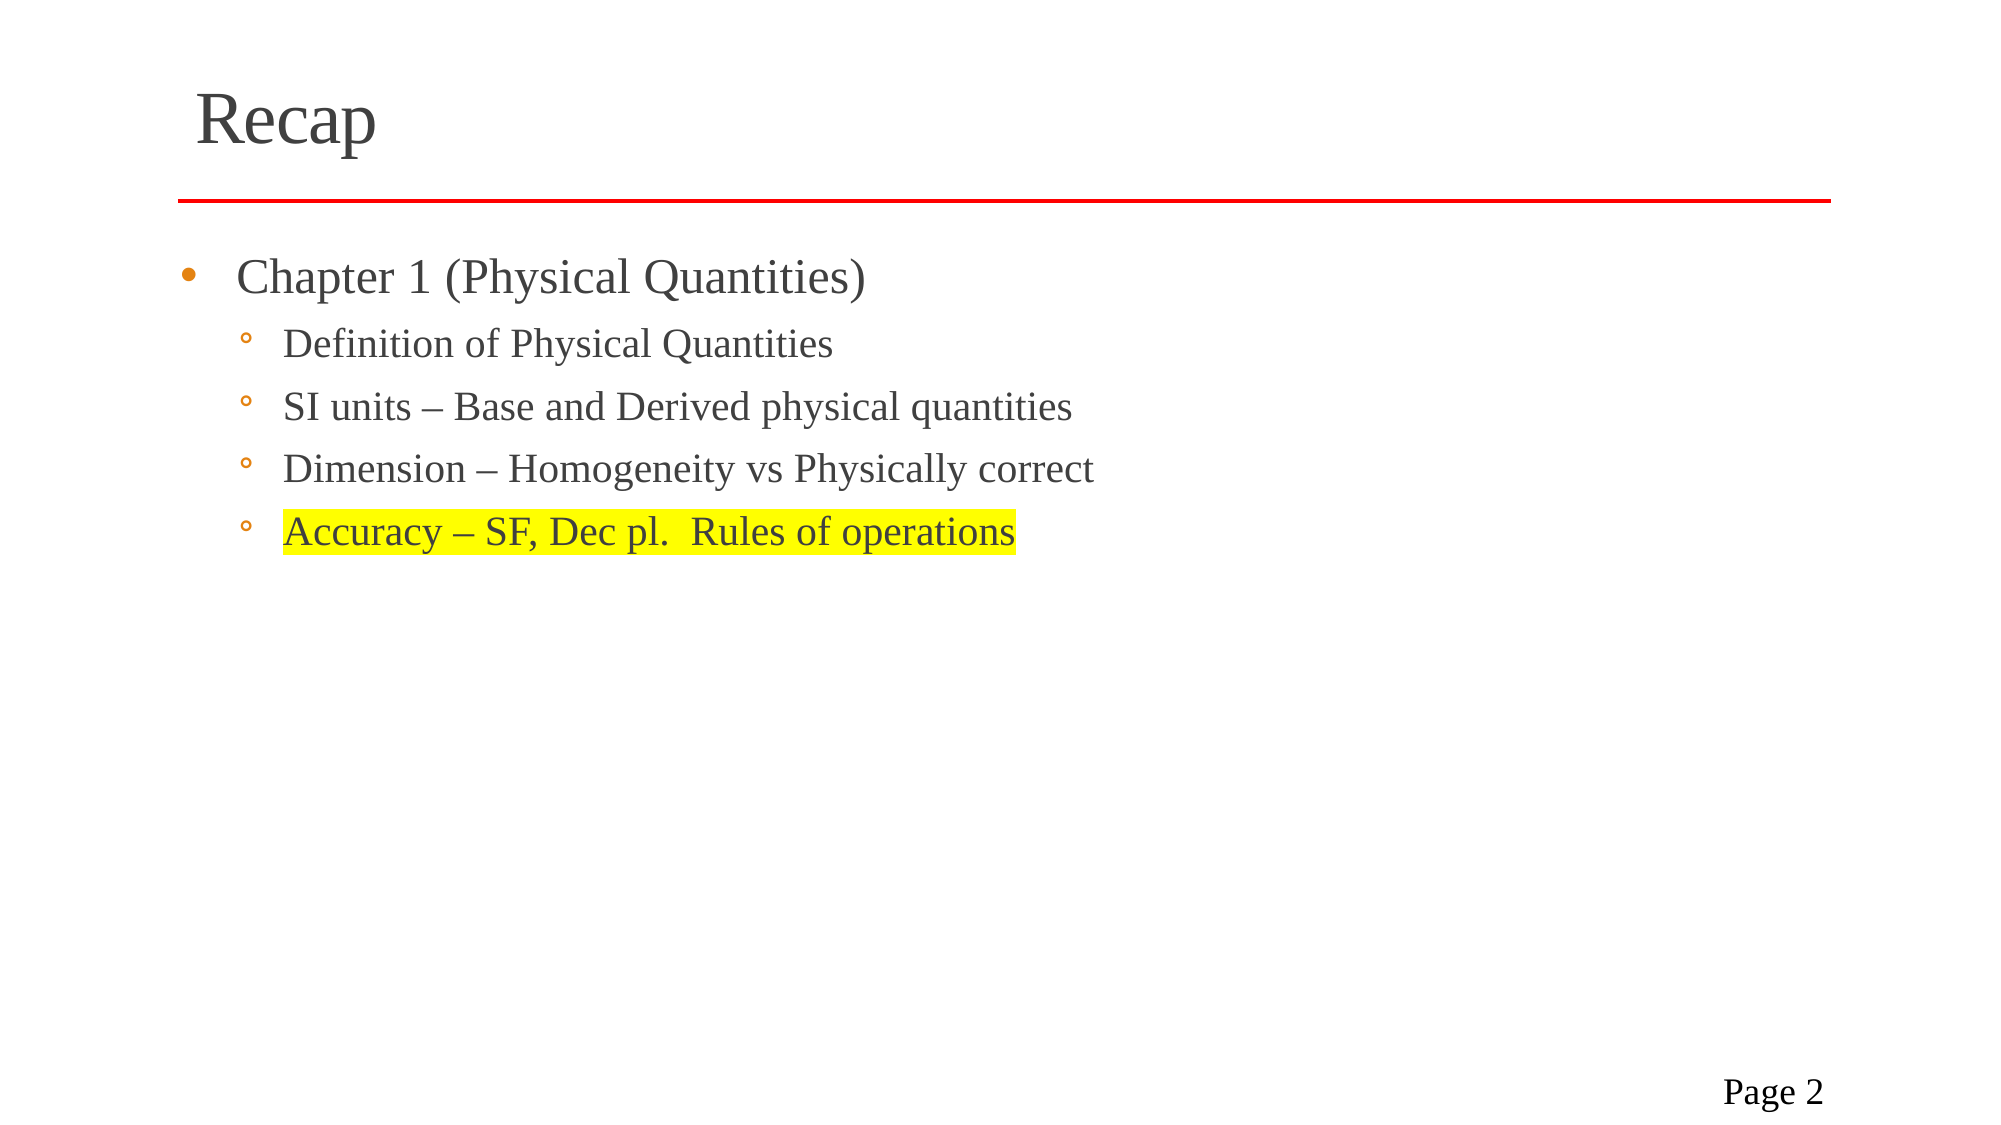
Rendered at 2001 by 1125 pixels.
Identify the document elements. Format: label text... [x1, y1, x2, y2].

list Chapter 1 (Physical Quantities) Definition of Physical Quantities SI units – Base and Derived physical quantities Dimension – Homogeneity vs Physically correct Accuracy – SF, Dec pl. Rules of operations [180, 236, 1834, 1004]
slide_number Page 2 [1624, 1059, 1840, 1120]
title Recap [180, 47, 1830, 195]
